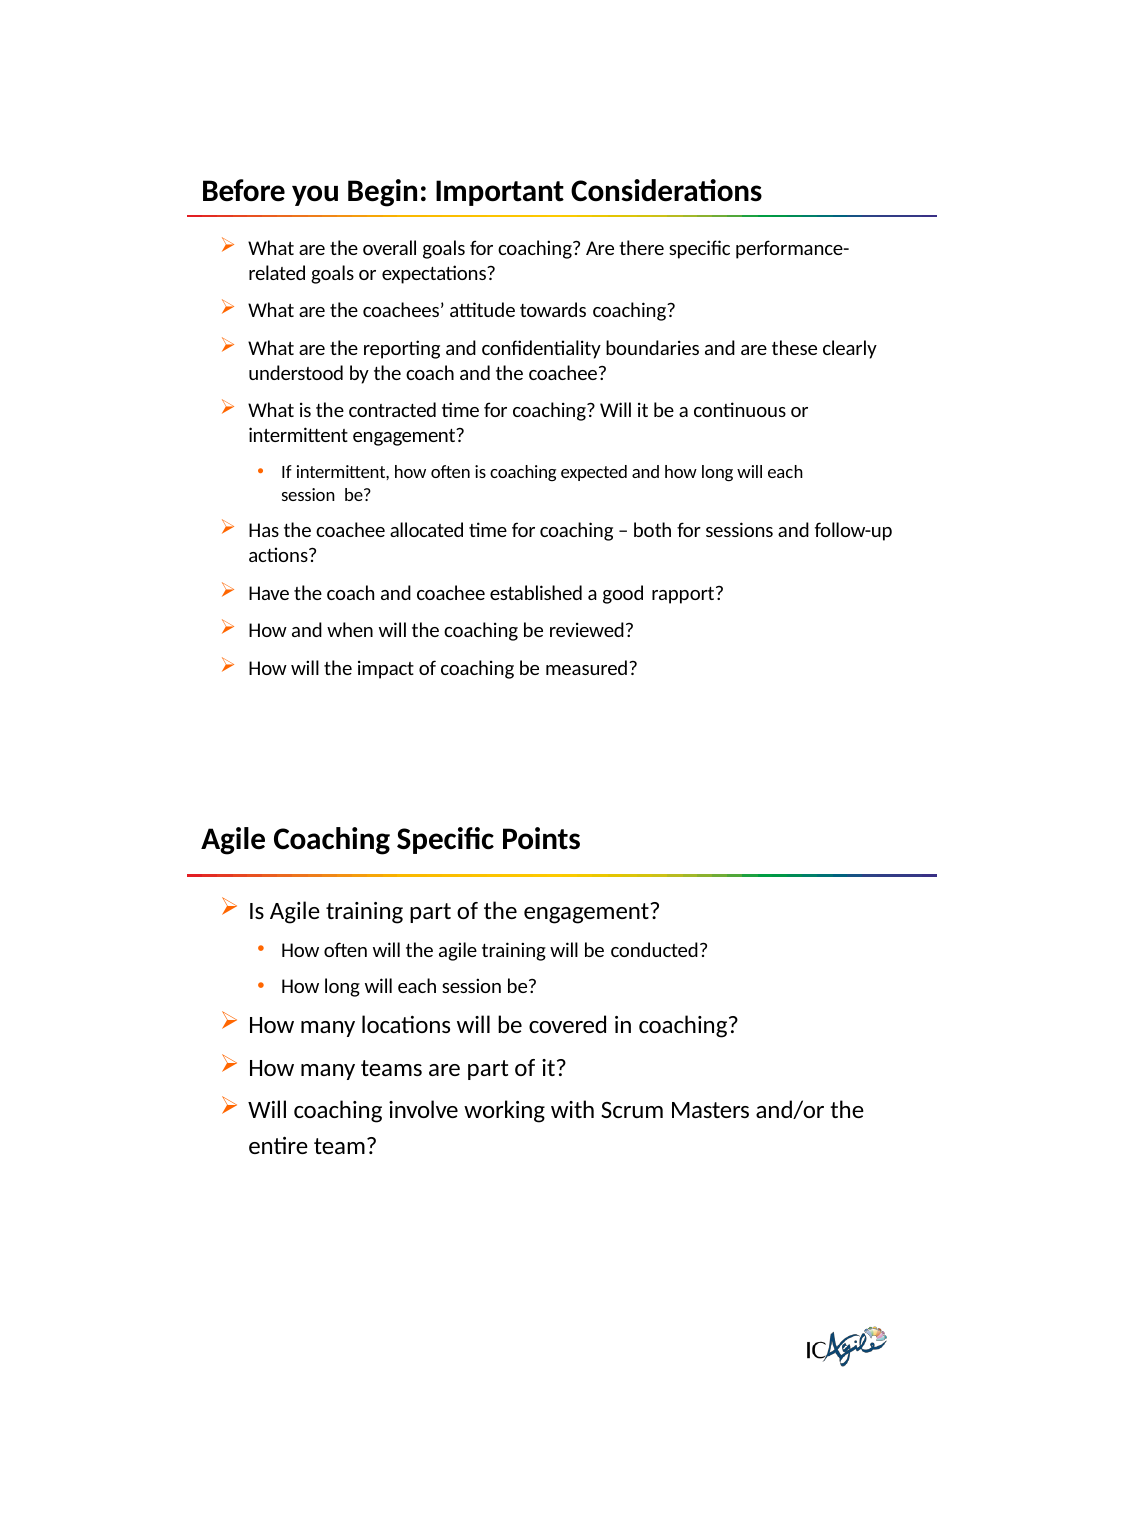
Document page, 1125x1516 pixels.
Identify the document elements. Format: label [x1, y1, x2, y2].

text_box [187, 169, 938, 741]
text_box [799, 1323, 893, 1369]
text_box [187, 818, 938, 1160]
